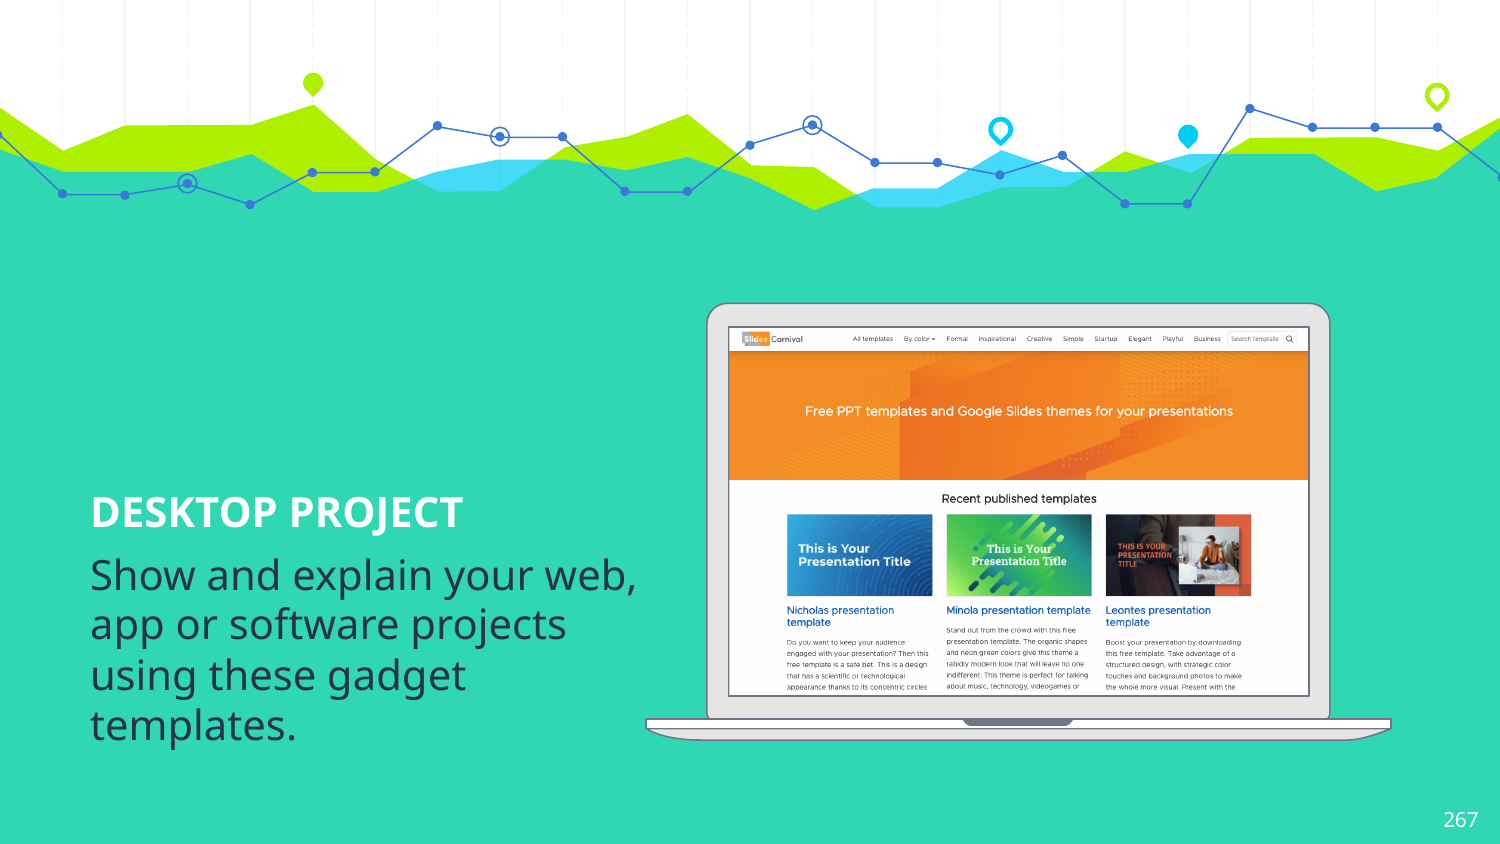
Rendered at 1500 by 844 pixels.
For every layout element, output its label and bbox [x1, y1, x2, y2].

text_box [645, 303, 1392, 741]
picture [729, 327, 1309, 696]
slide_number [1403, 791, 1494, 844]
list [75, 353, 662, 764]
